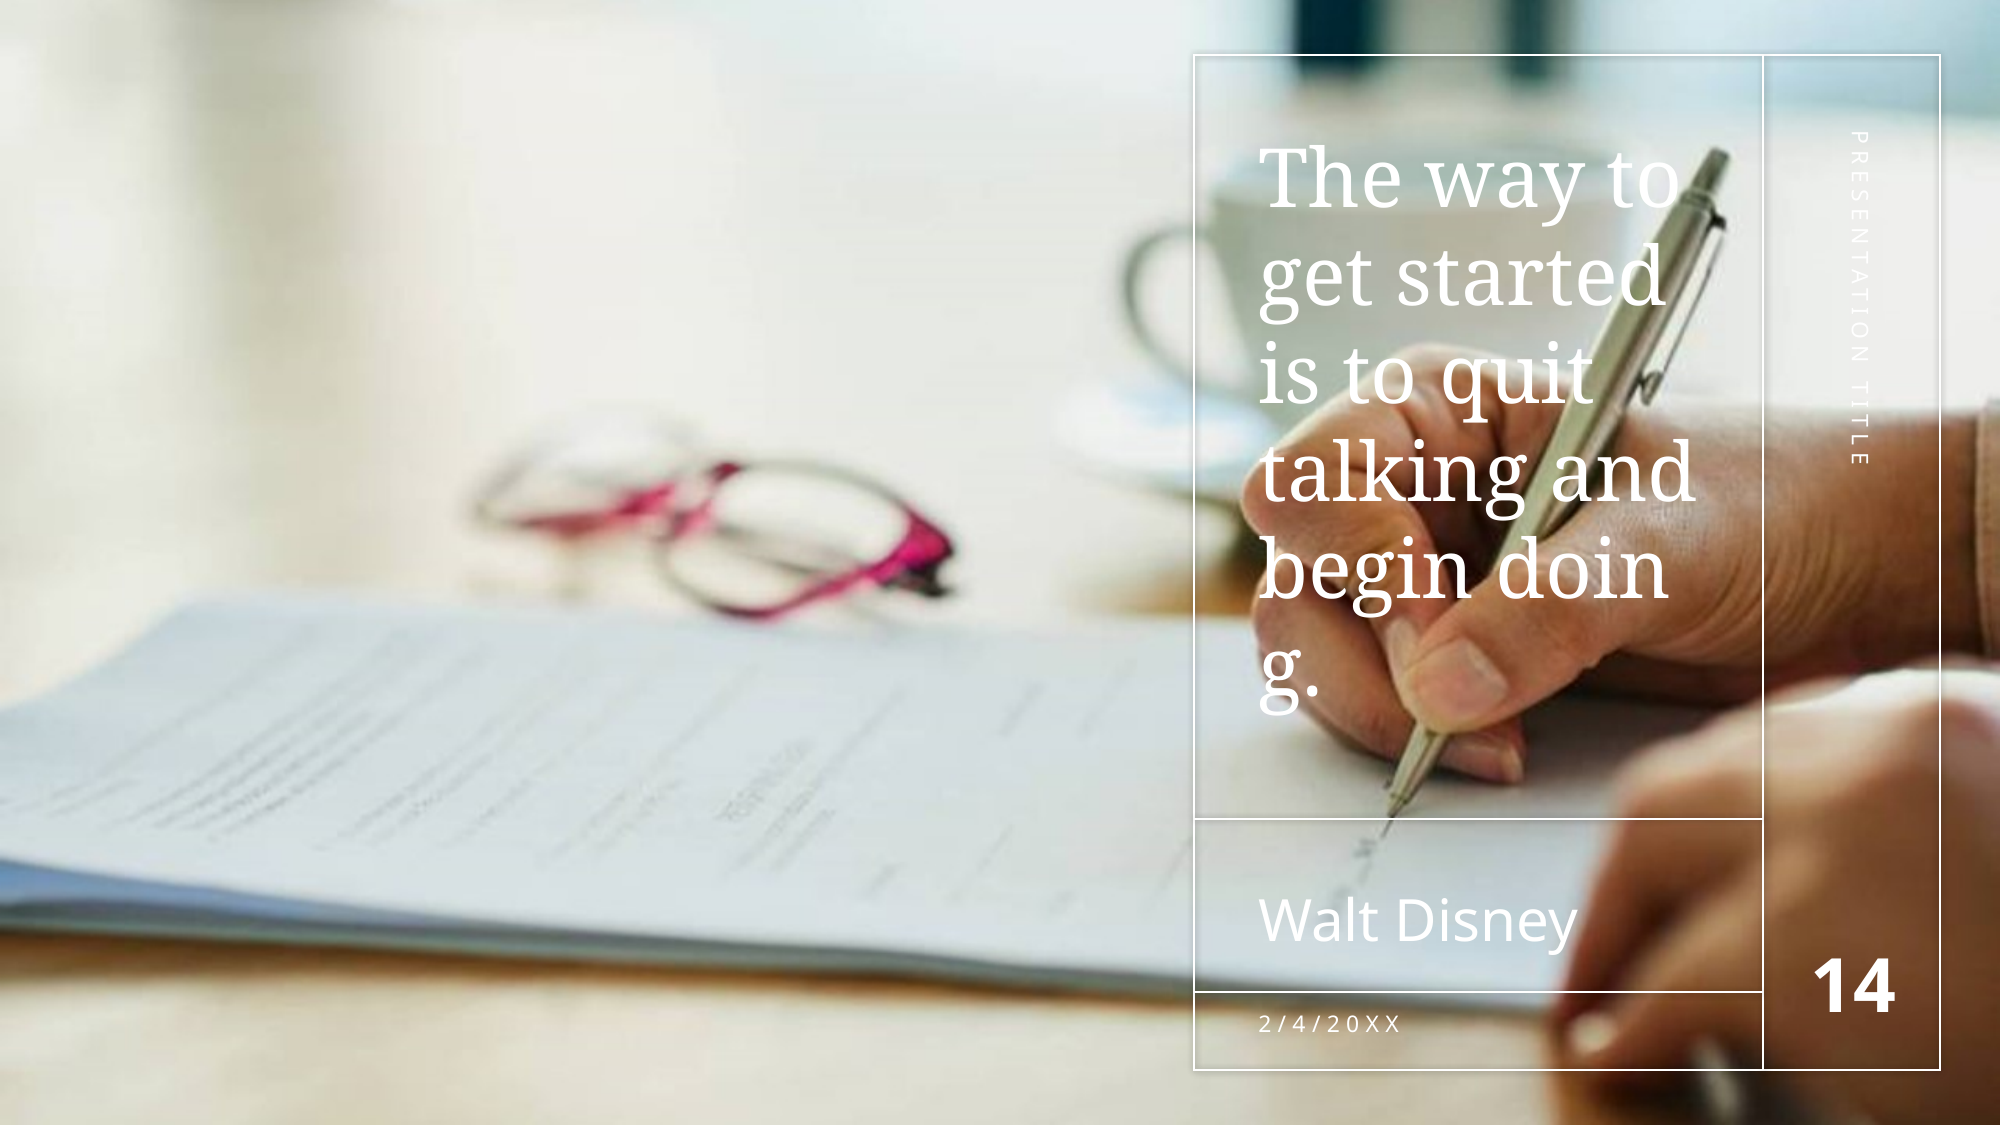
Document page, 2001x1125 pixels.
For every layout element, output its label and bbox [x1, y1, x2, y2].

picture [0, 0, 2000, 1125]
text_box [1193, 54, 1940, 1070]
